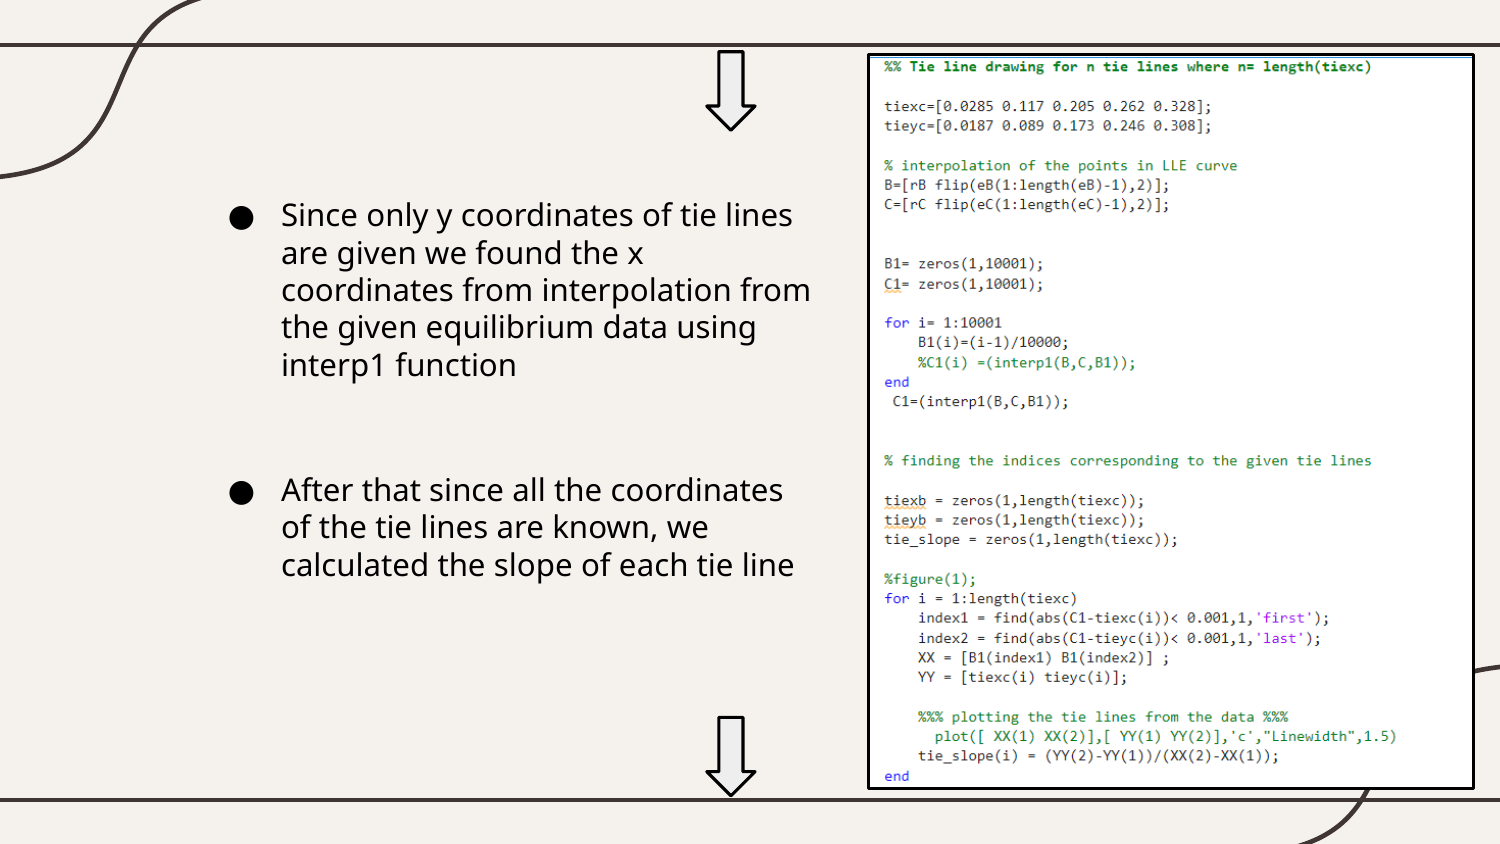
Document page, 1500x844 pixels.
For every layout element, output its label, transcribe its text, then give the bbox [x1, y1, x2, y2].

text_box [706, 51, 756, 131]
subtitle Since only y coordinates of tie lines are given we found the x coordinates from interpolation from the given equilibrium data using interp1 function After that since all the coordinates of the tie lines are known, we calculated the slope of each tie line [191, 180, 837, 622]
picture [869, 56, 1472, 788]
text_box [706, 717, 756, 796]
